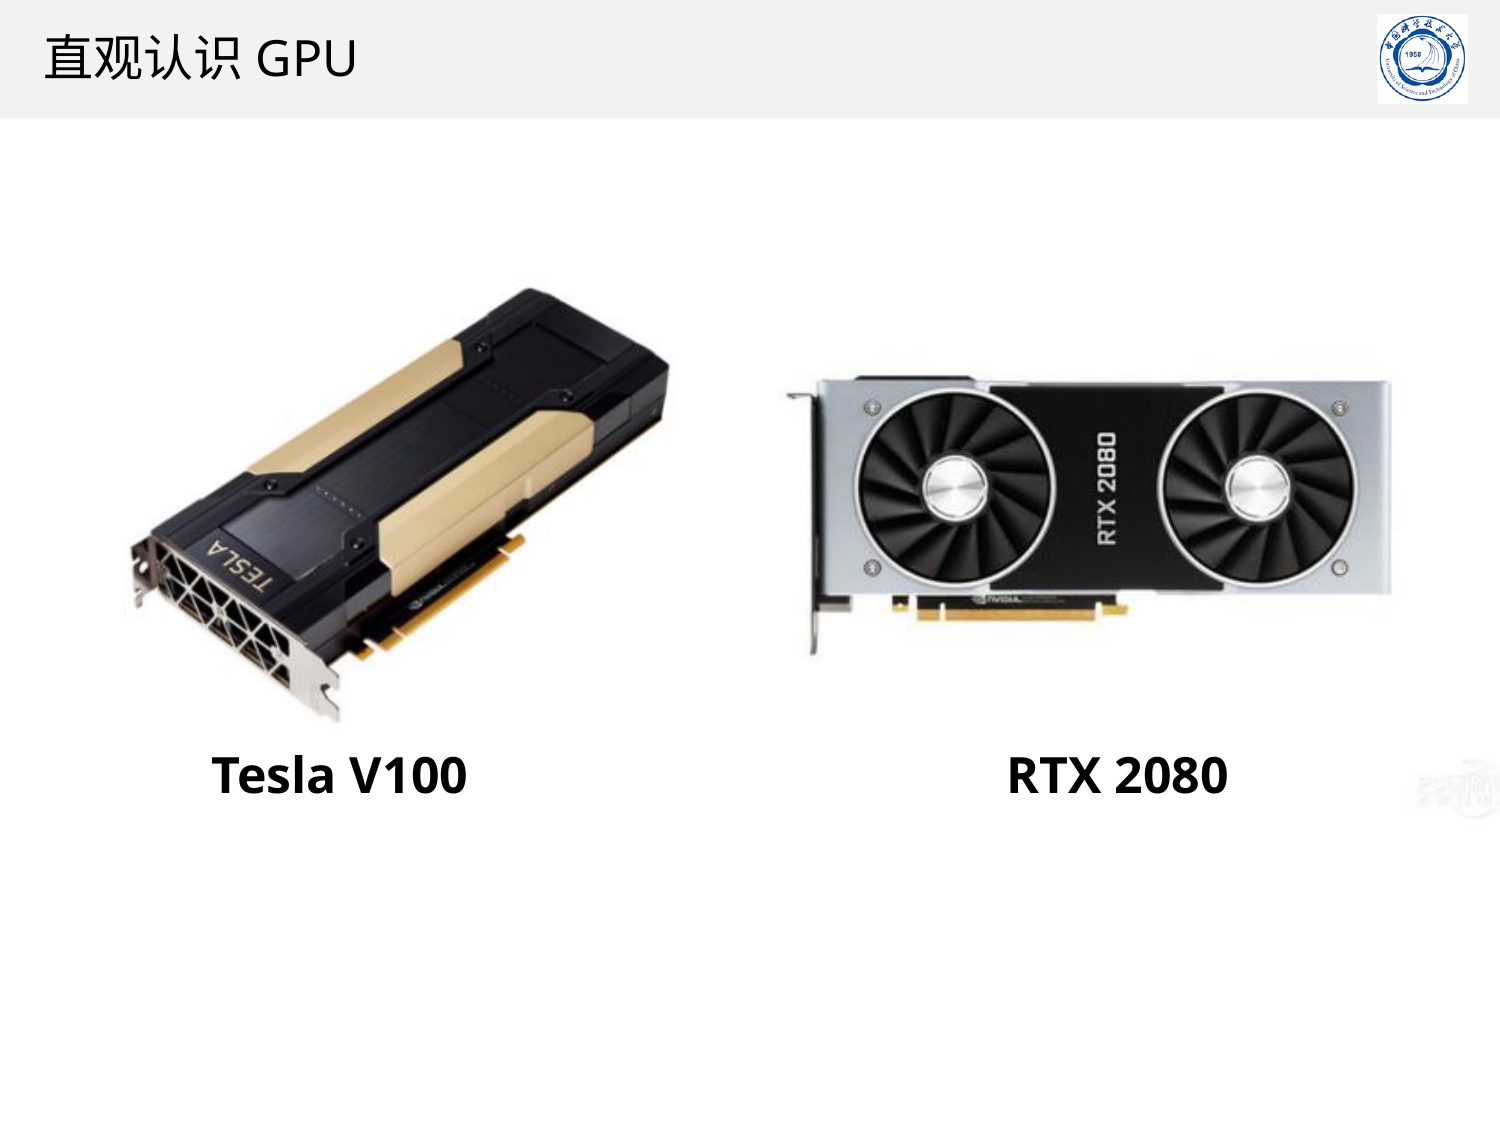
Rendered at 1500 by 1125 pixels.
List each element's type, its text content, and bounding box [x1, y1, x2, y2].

picture [1377, 14, 1468, 104]
text_box 直观认识GPU [29, 18, 374, 94]
picture [49, 160, 1500, 829]
text_box Tesla V100 [197, 737, 483, 812]
